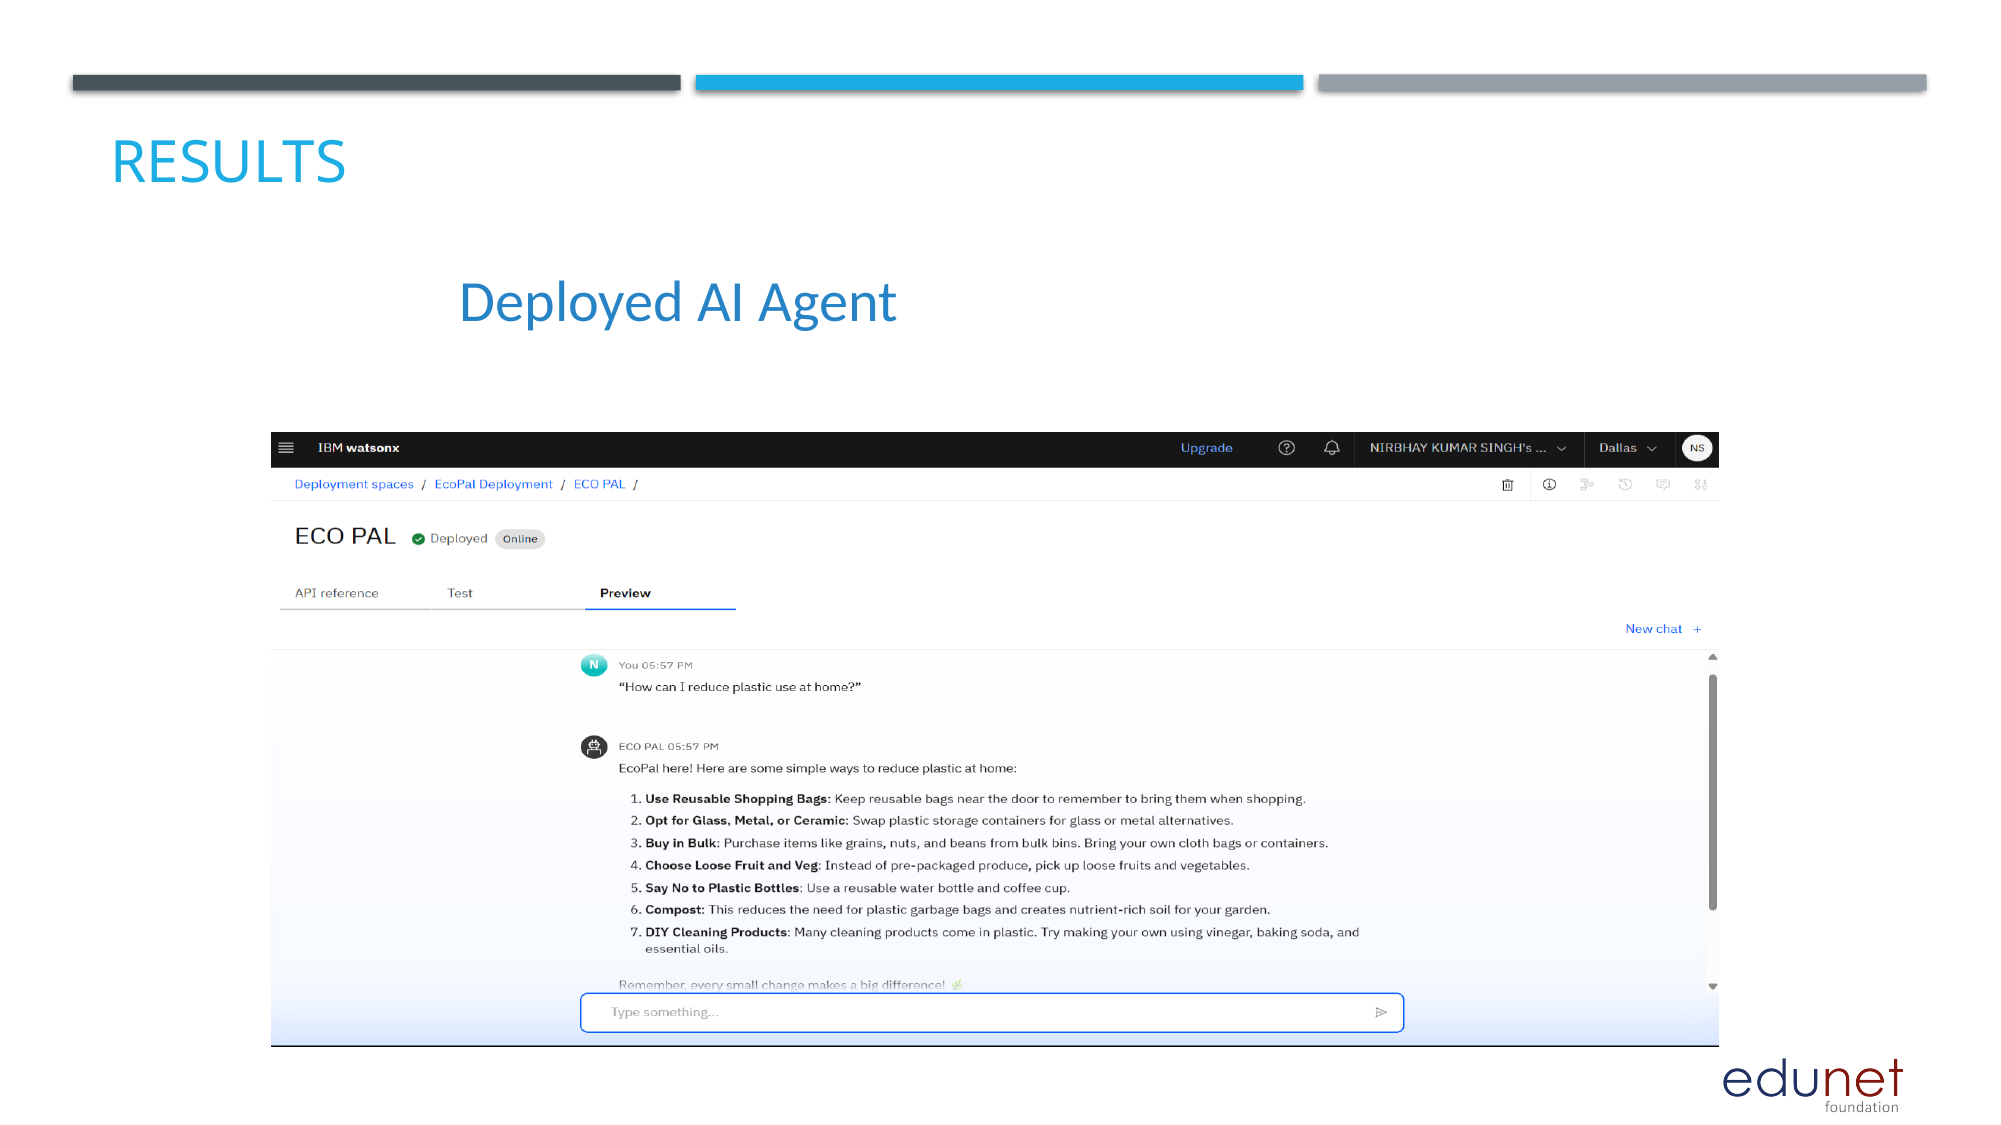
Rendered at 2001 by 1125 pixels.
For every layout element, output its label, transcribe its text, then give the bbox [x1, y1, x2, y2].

text_box Deployed AI Agent [444, 255, 1091, 341]
title Results [95, 115, 1905, 203]
picture [270, 432, 1720, 1048]
picture [1719, 1056, 1905, 1116]
